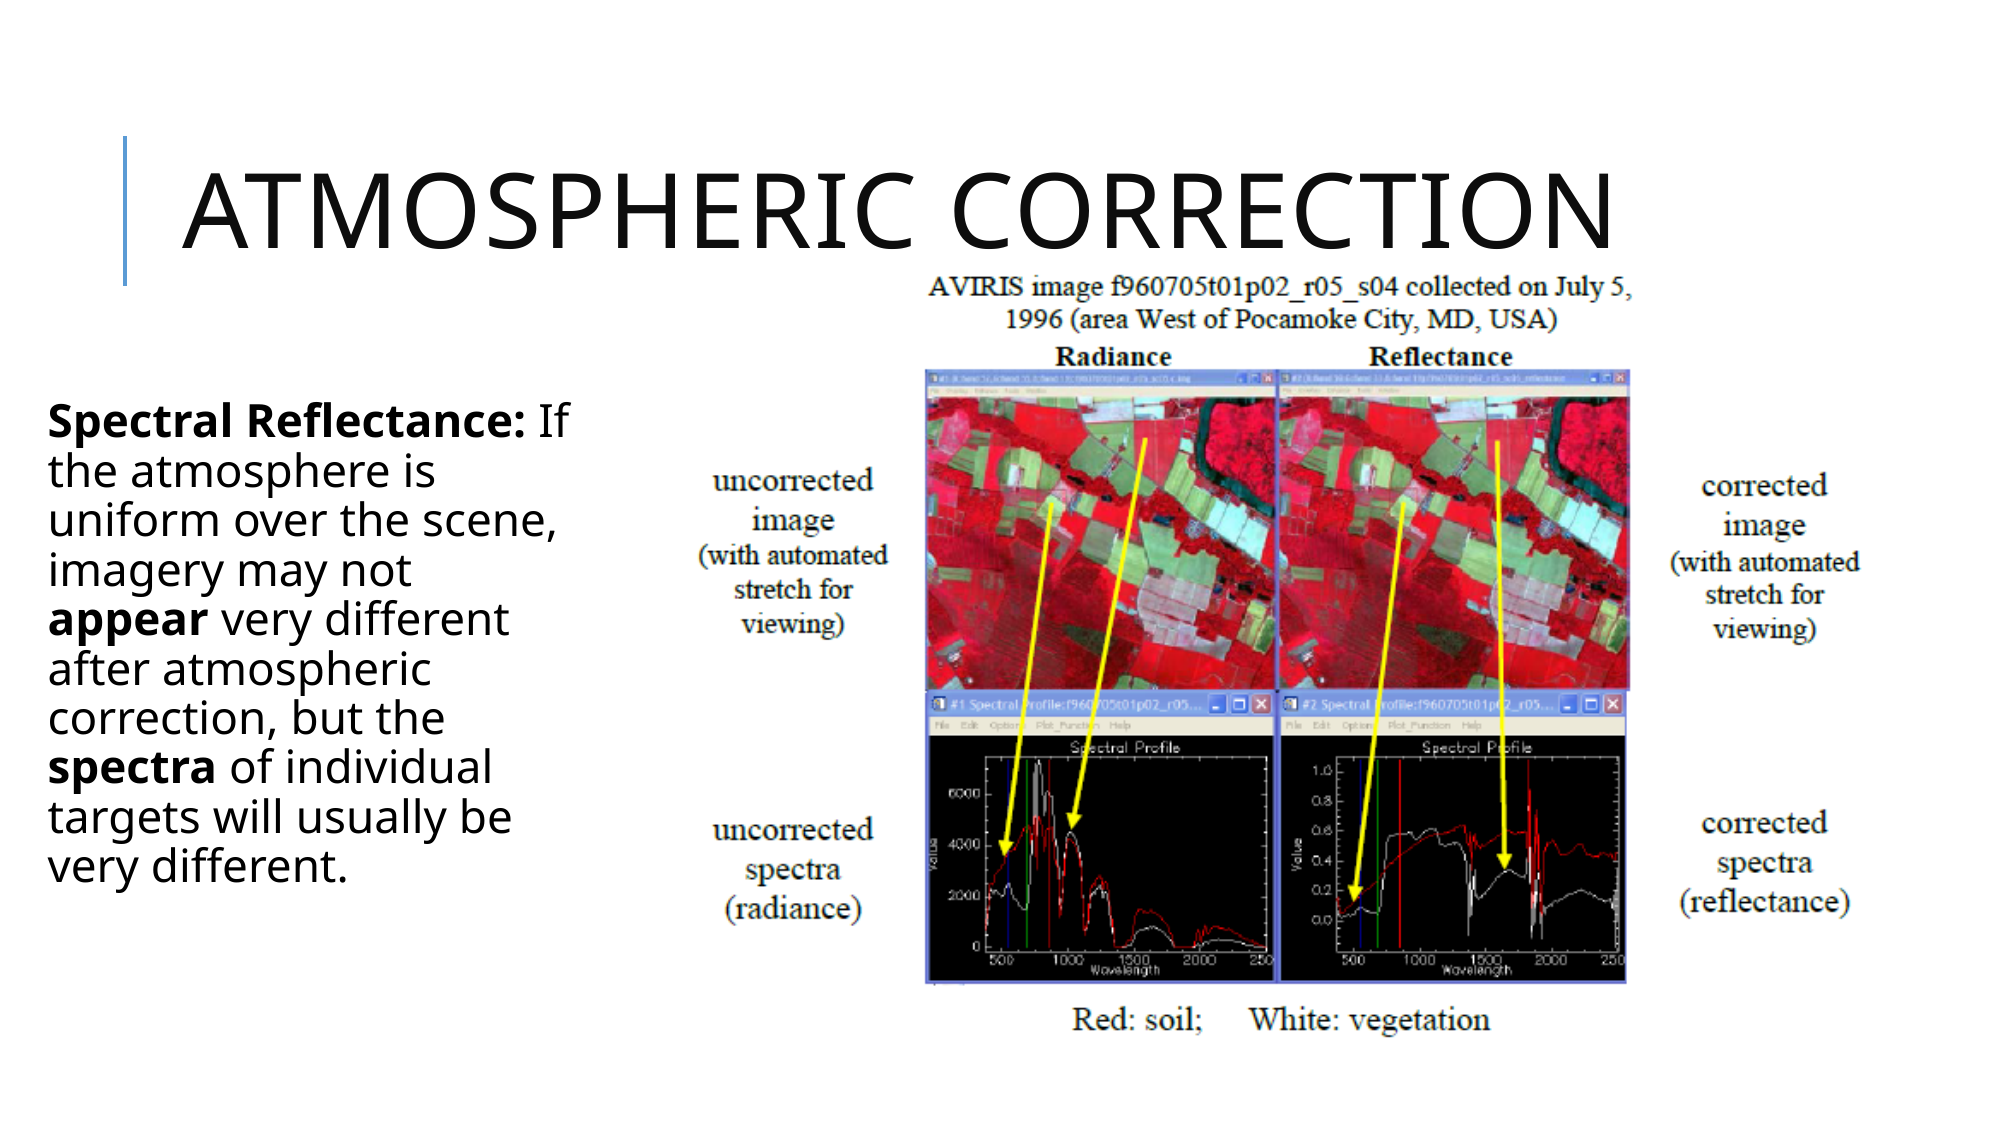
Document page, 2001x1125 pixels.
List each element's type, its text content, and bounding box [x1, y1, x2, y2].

list Spectral Reflectance: If the atmosphere is uniform over the scene, imagery may not appear very different after atmospheric correction, but the spectra of individual targets will usually be very different. [25, 391, 583, 1051]
title Atmospheric Correction [168, 96, 1763, 342]
picture [650, 260, 2000, 1052]
